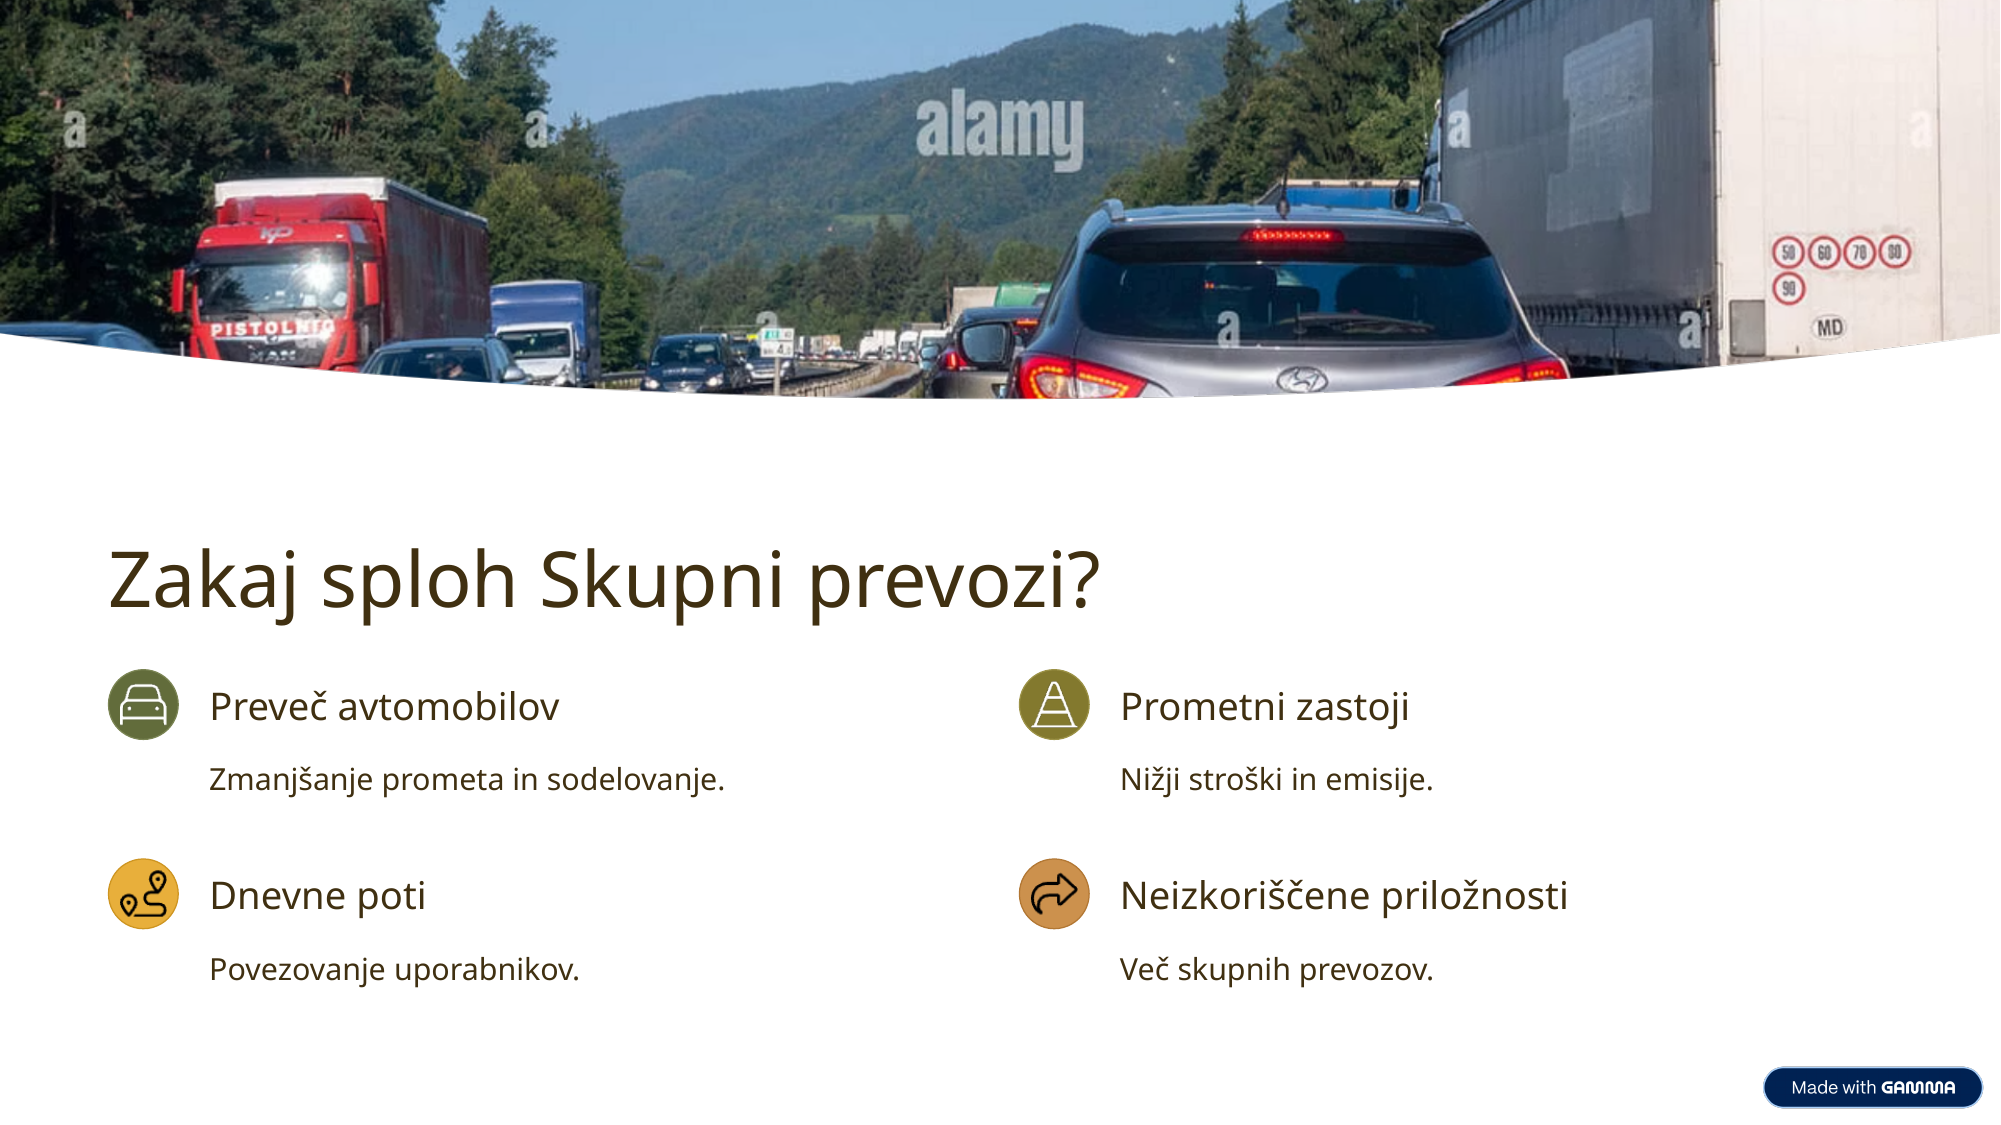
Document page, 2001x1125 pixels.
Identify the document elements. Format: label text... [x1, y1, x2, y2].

text_box Zakaj sploh Skupni prevozi? [108, 526, 1131, 624]
text_box [124, 734, 162, 740]
text_box [1036, 858, 1073, 864]
text_box [168, 869, 179, 919]
picture [1030, 864, 1078, 924]
text_box [1019, 679, 1030, 730]
text_box [1035, 734, 1073, 740]
text_box [108, 679, 119, 730]
text_box [125, 858, 162, 864]
text_box [1078, 868, 1090, 920]
text_box [108, 868, 119, 919]
text_box [1078, 679, 1090, 731]
text_box Neizkoriščene priložnosti [1120, 869, 1591, 918]
text_box [1037, 669, 1071, 674]
text_box [1036, 924, 1072, 929]
text_box Prometni zastoji [1120, 680, 1508, 729]
picture [119, 864, 168, 924]
text_box [1019, 868, 1030, 919]
text_box [125, 924, 161, 929]
text_box Zmanjšanje prometa in sodelovanje. [209, 747, 981, 797]
text_box Nižji stroški in emisije. [1120, 747, 1892, 797]
text_box Povezovanje uporabnikov. [209, 936, 981, 987]
picture [0, 0, 2000, 408]
picture [119, 674, 168, 734]
picture [1755, 1059, 1991, 1116]
text_box [168, 679, 179, 730]
picture [1030, 674, 1078, 734]
text_box Dnevne poti [209, 869, 597, 918]
text_box Preveč avtomobilov [209, 680, 597, 729]
text_box Več skupnih prevozov. [1120, 936, 1892, 987]
text_box [126, 669, 161, 674]
